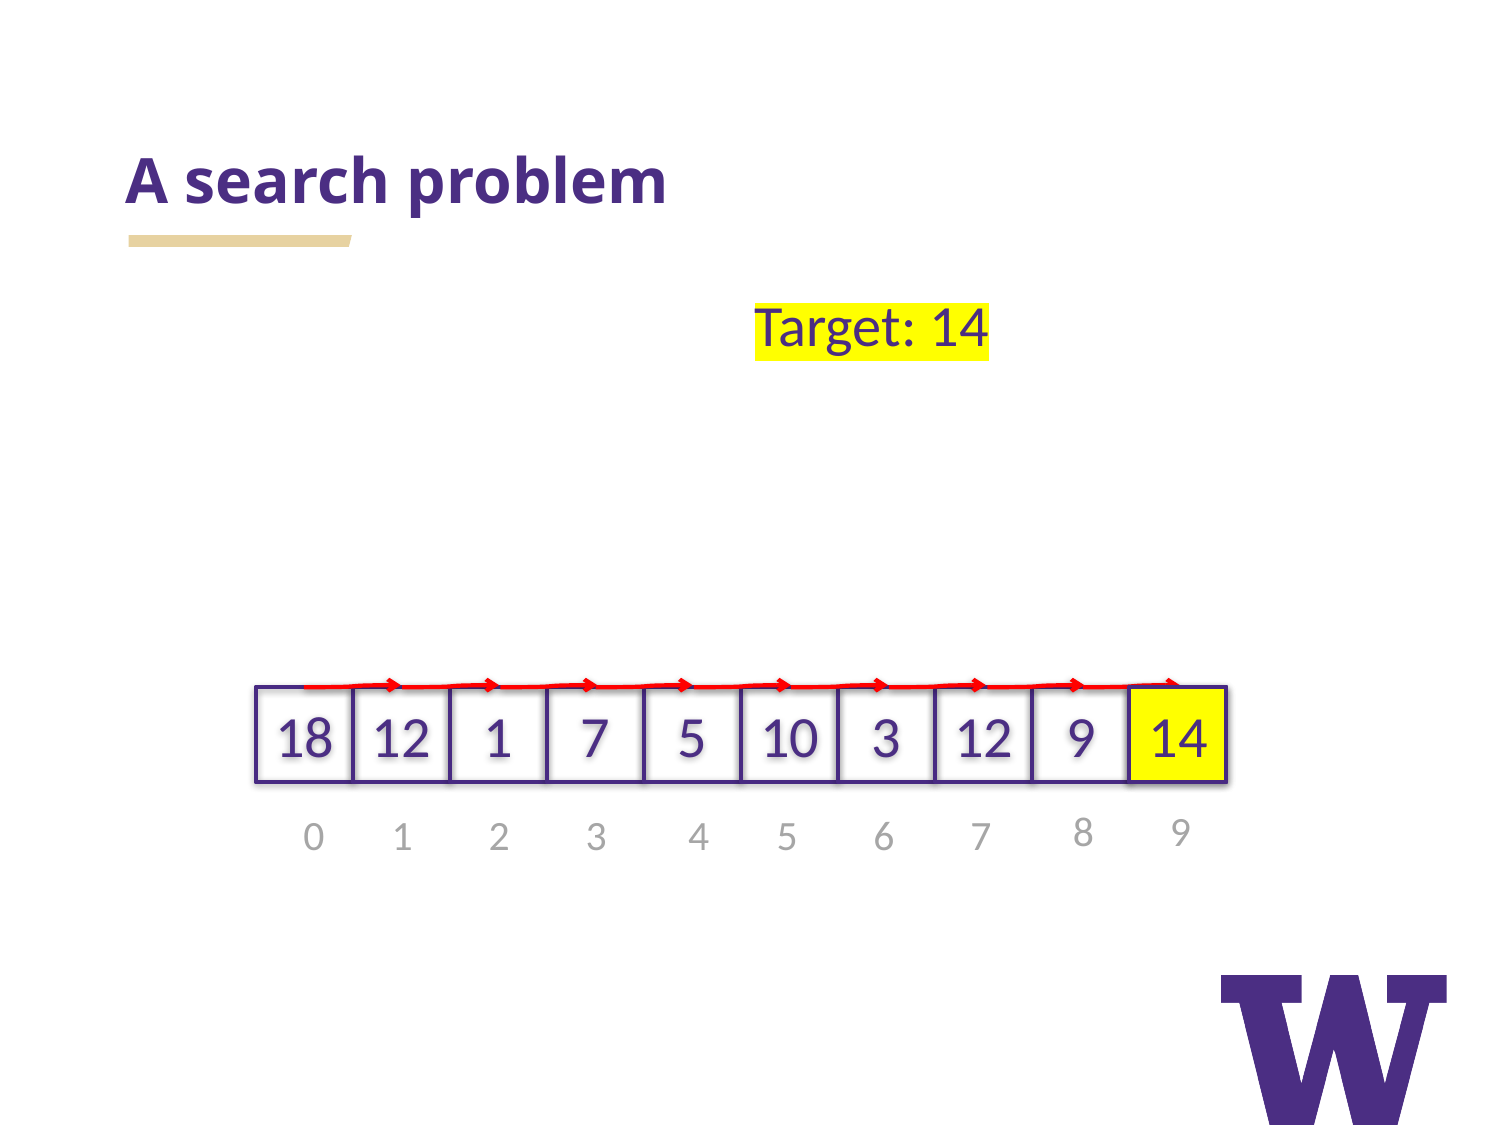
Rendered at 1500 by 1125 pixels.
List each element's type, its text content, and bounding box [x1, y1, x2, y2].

text_box 3 [570, 801, 621, 867]
text_box 6 [858, 801, 909, 867]
text_box 2 [473, 801, 524, 867]
text_box 10 [740, 695, 832, 783]
text_box 9 [1155, 797, 1205, 863]
text_box 18 [255, 686, 347, 783]
text_box 4 [673, 801, 725, 867]
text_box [642, 637, 646, 735]
text_box 7 [546, 695, 638, 783]
text_box Target: 14 [739, 280, 1004, 366]
text_box 0 [288, 801, 340, 867]
picture [1221, 975, 1447, 1125]
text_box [1034, 637, 1038, 735]
text_box 9 [1032, 695, 1123, 783]
text_box 1 [449, 694, 541, 783]
text_box 5 [643, 695, 735, 783]
text_box 3 [837, 695, 929, 783]
text_box 12 [352, 695, 444, 783]
text_box 7 [955, 801, 1006, 867]
text_box 14 [1129, 686, 1227, 783]
text_box 1 [376, 801, 428, 867]
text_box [547, 637, 551, 735]
text_box 12 [934, 694, 1026, 783]
text_box 5 [761, 801, 813, 867]
text_box 8 [1058, 797, 1108, 863]
title A search problem [110, 60, 1453, 224]
picture [128, 235, 352, 247]
